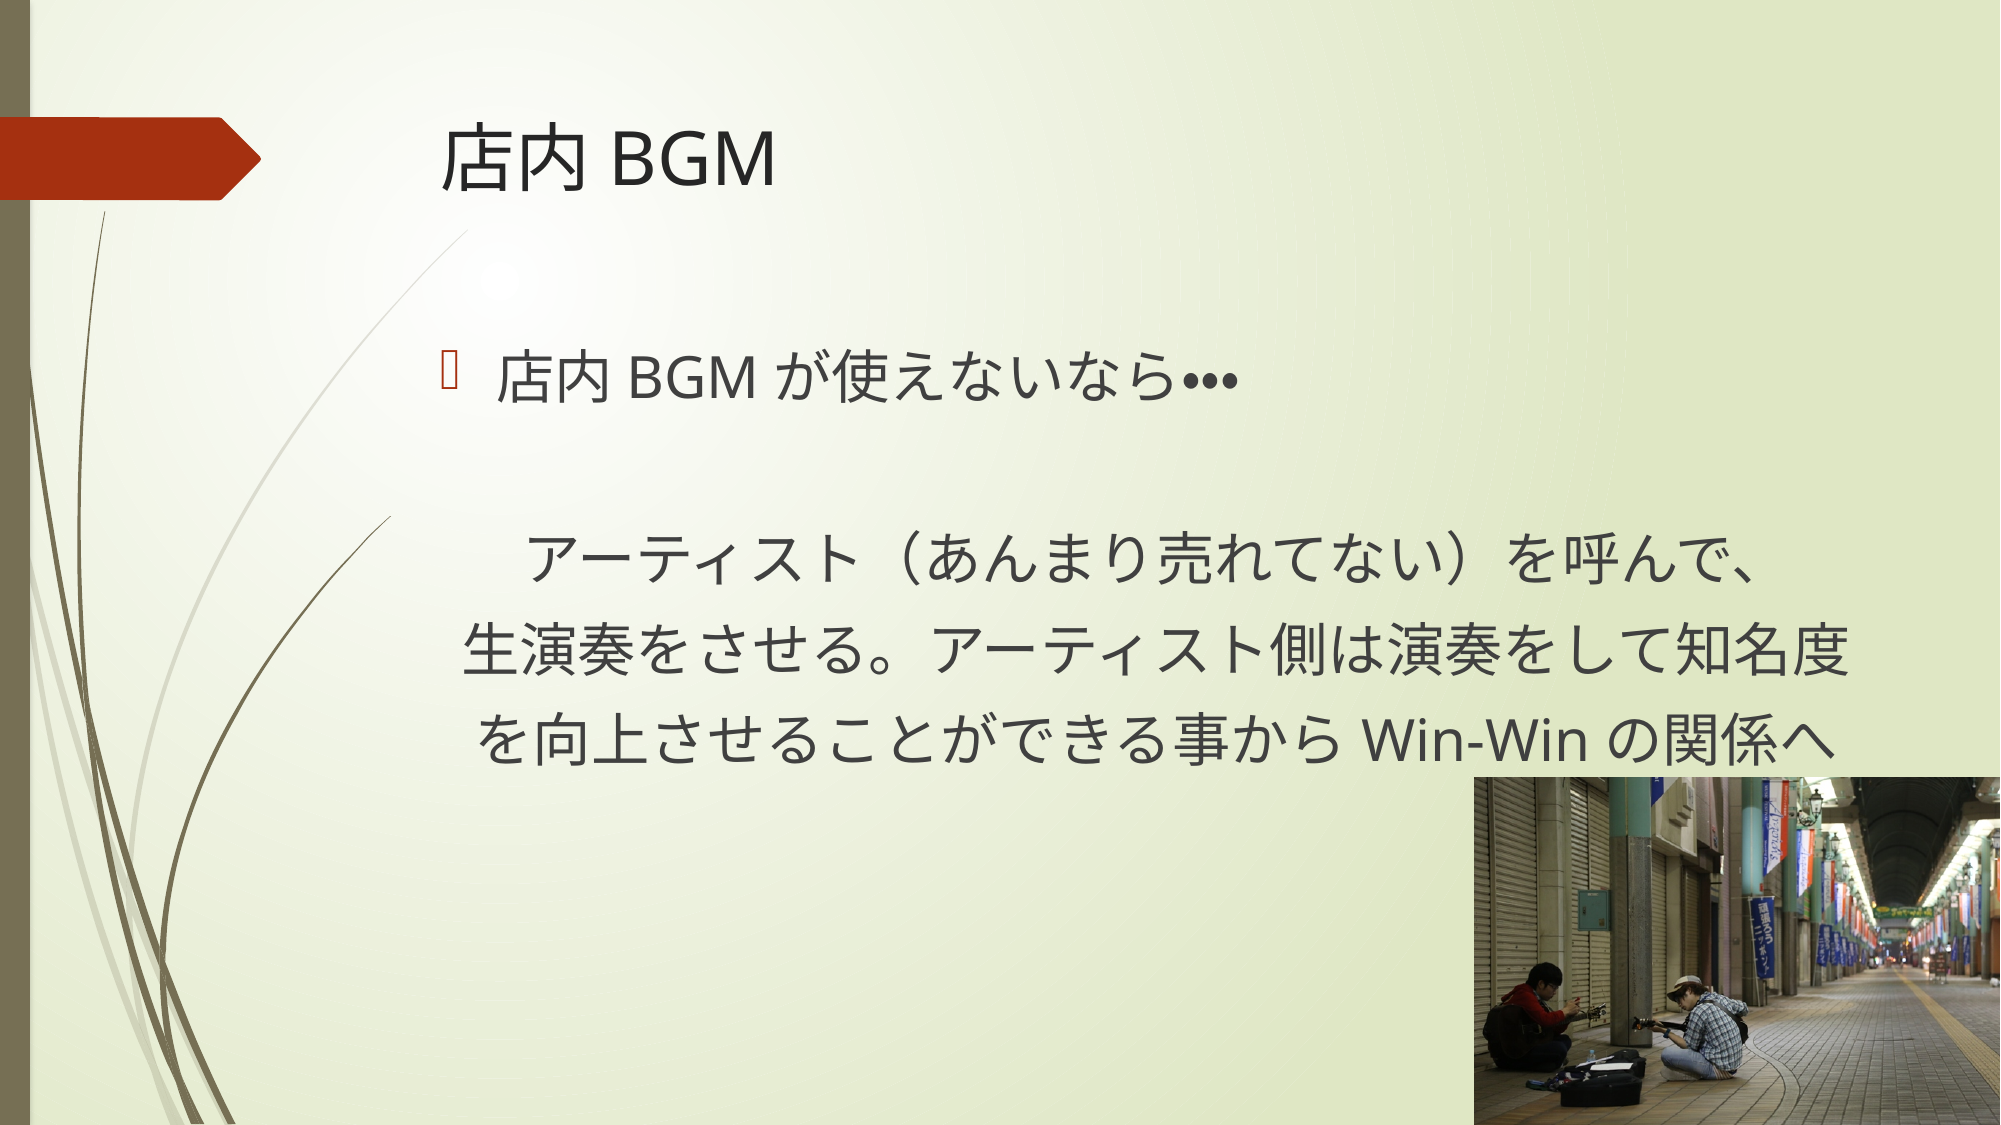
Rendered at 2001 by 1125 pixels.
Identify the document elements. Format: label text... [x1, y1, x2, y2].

title 店内BGM [425, 102, 1888, 313]
list 店内BGMが使えないなら・・・ アーティスト（あんまり売れてない）を呼んで、 生演奏をさせる。アーティスト側は演奏をして知名度 を向上させることができる事からWin-Winの関係へ [424, 333, 1888, 953]
picture [1473, 777, 2000, 1125]
